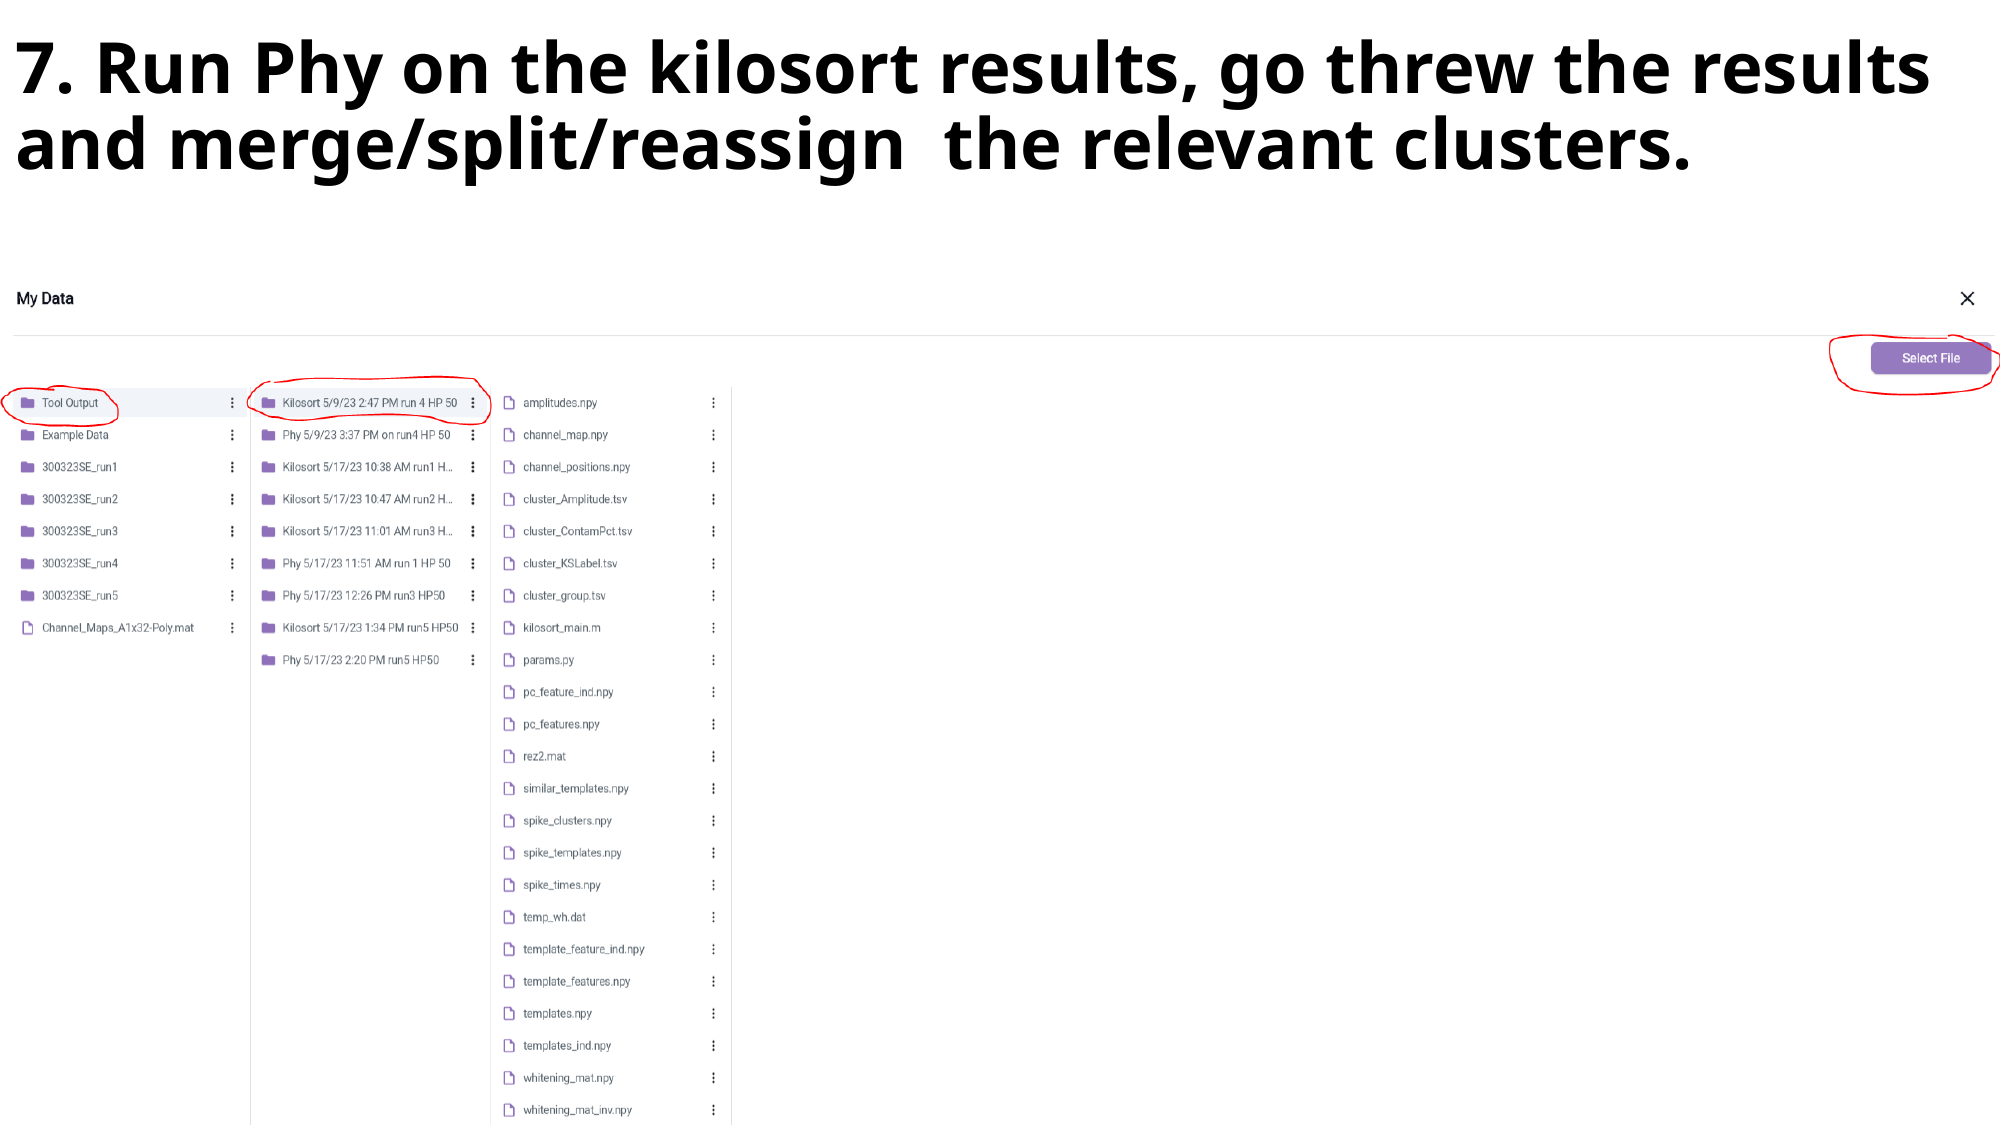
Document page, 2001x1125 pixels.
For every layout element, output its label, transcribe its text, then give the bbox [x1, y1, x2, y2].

title 7. Run Phy on the kilosort results, go threw the results and merge/split/reassign the relevant clusters. [0, 0, 2000, 218]
picture [0, 277, 2000, 1125]
